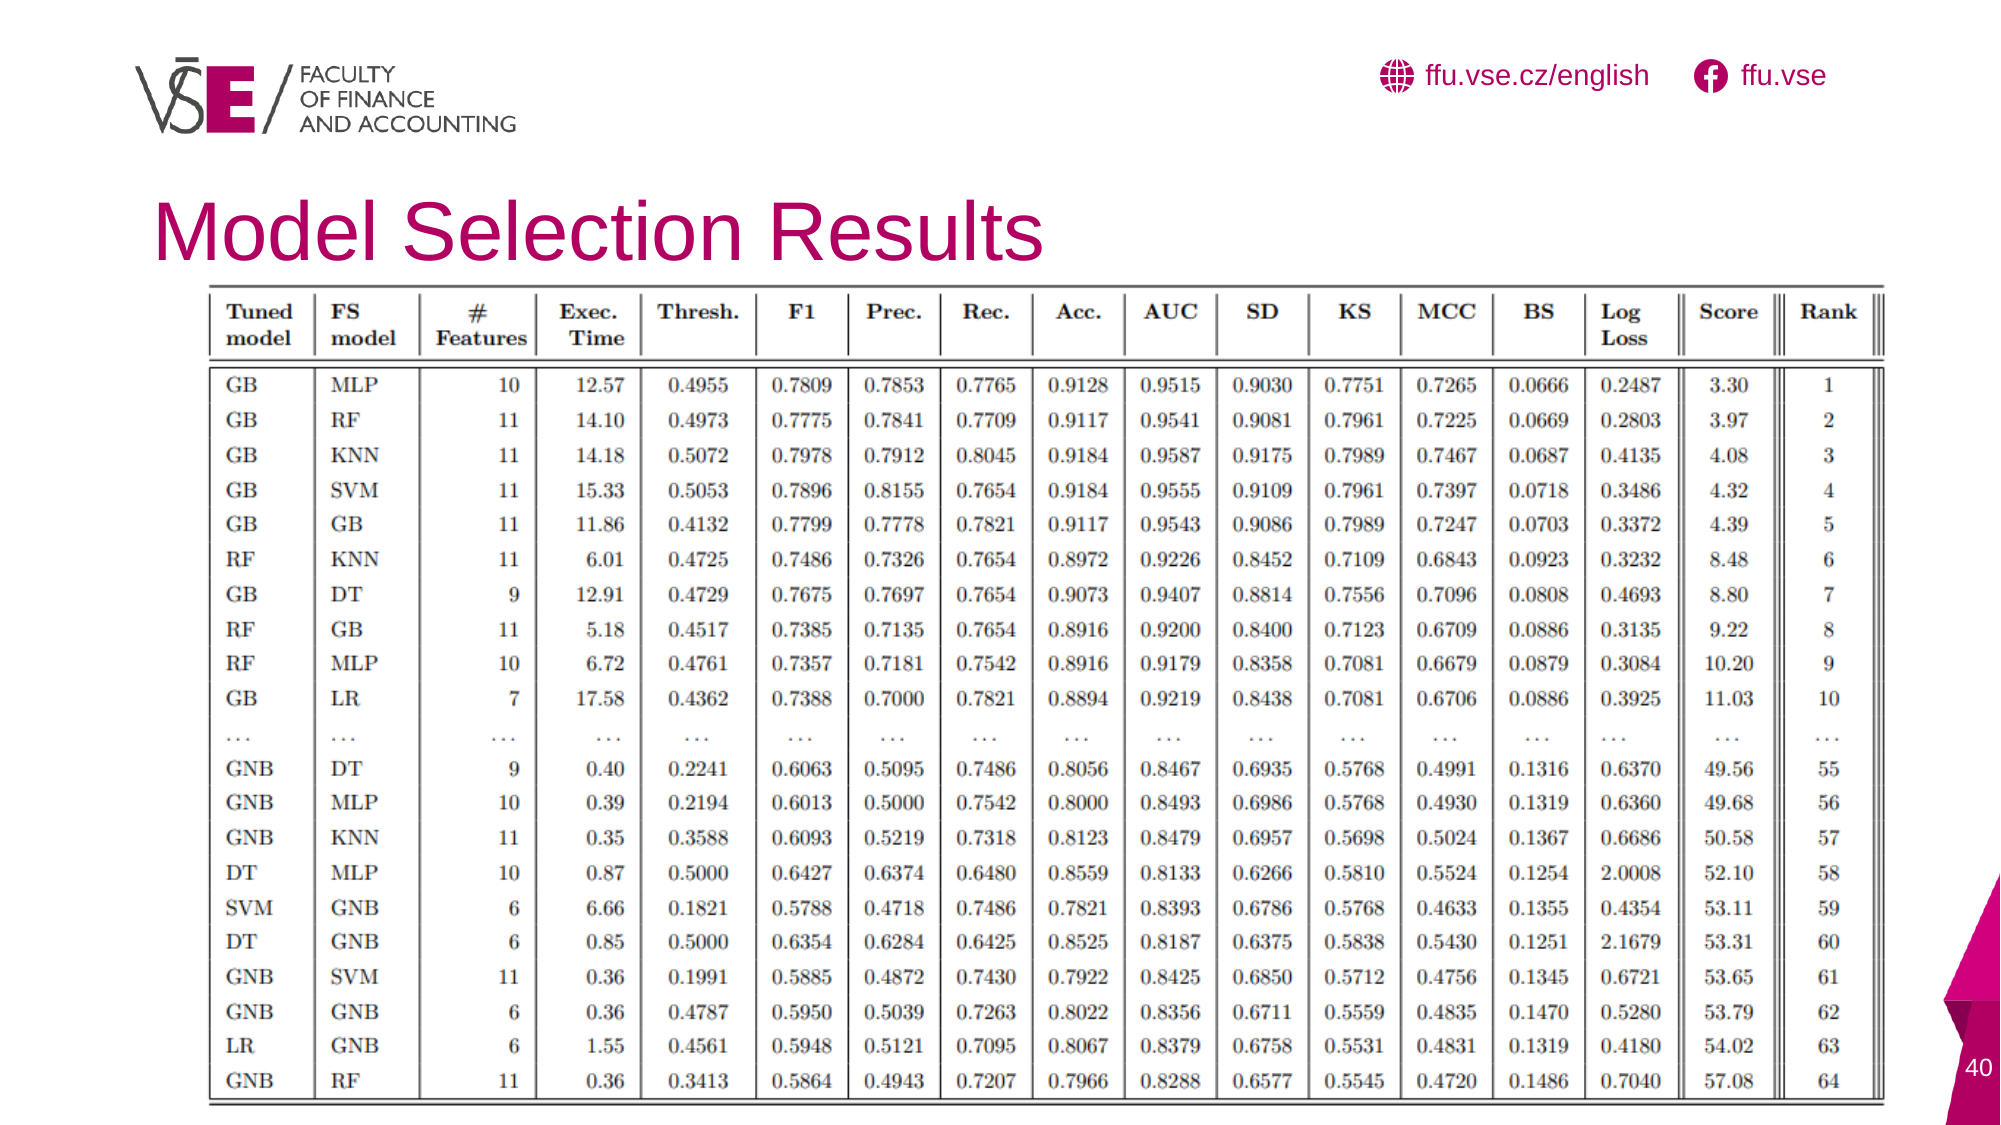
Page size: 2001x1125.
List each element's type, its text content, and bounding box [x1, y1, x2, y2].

picture [0, 0, 2000, 1125]
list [202, 272, 1892, 1113]
title Model Selection Results [137, 180, 1839, 294]
